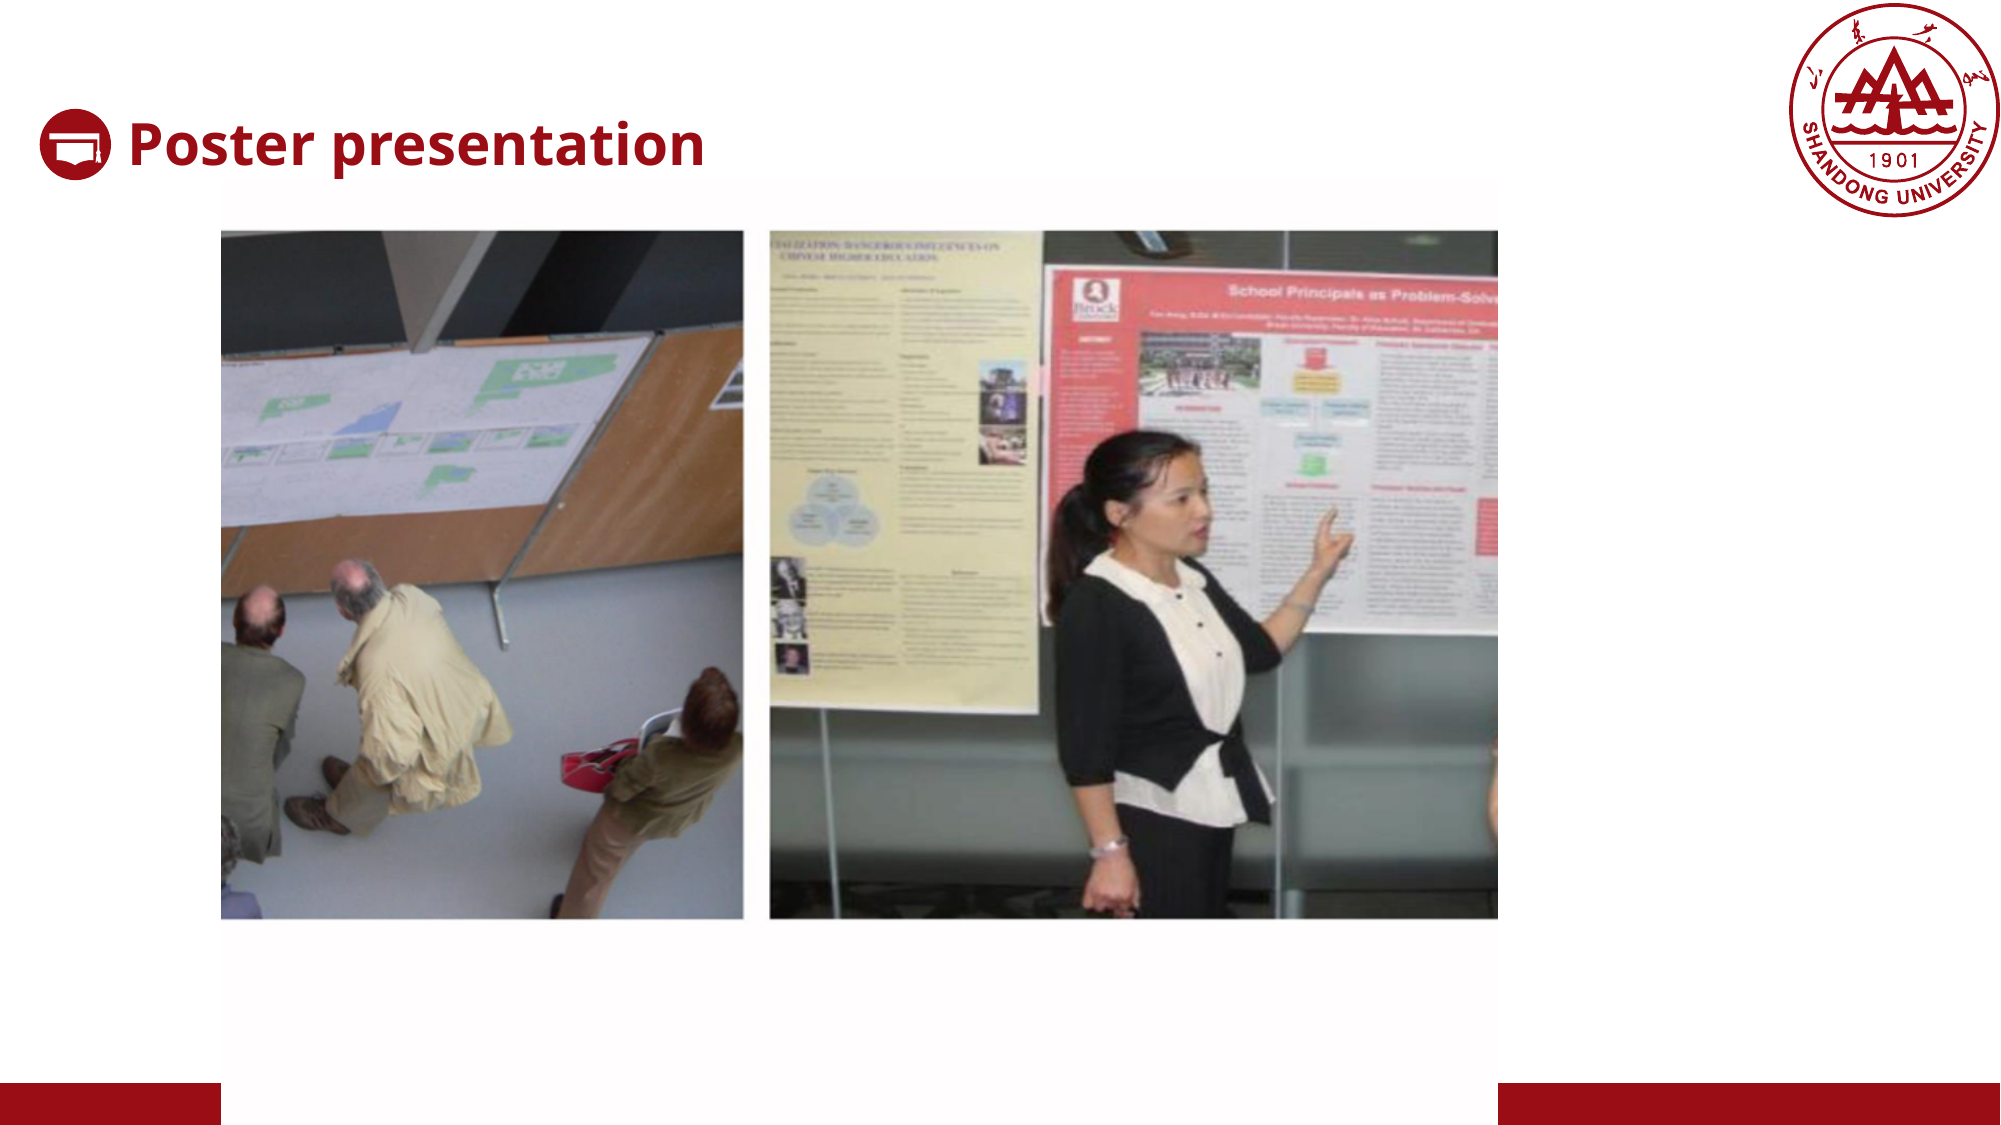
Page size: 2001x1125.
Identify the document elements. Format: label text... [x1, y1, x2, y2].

list Poster presentation [113, 107, 1534, 181]
picture [221, 180, 1498, 1125]
